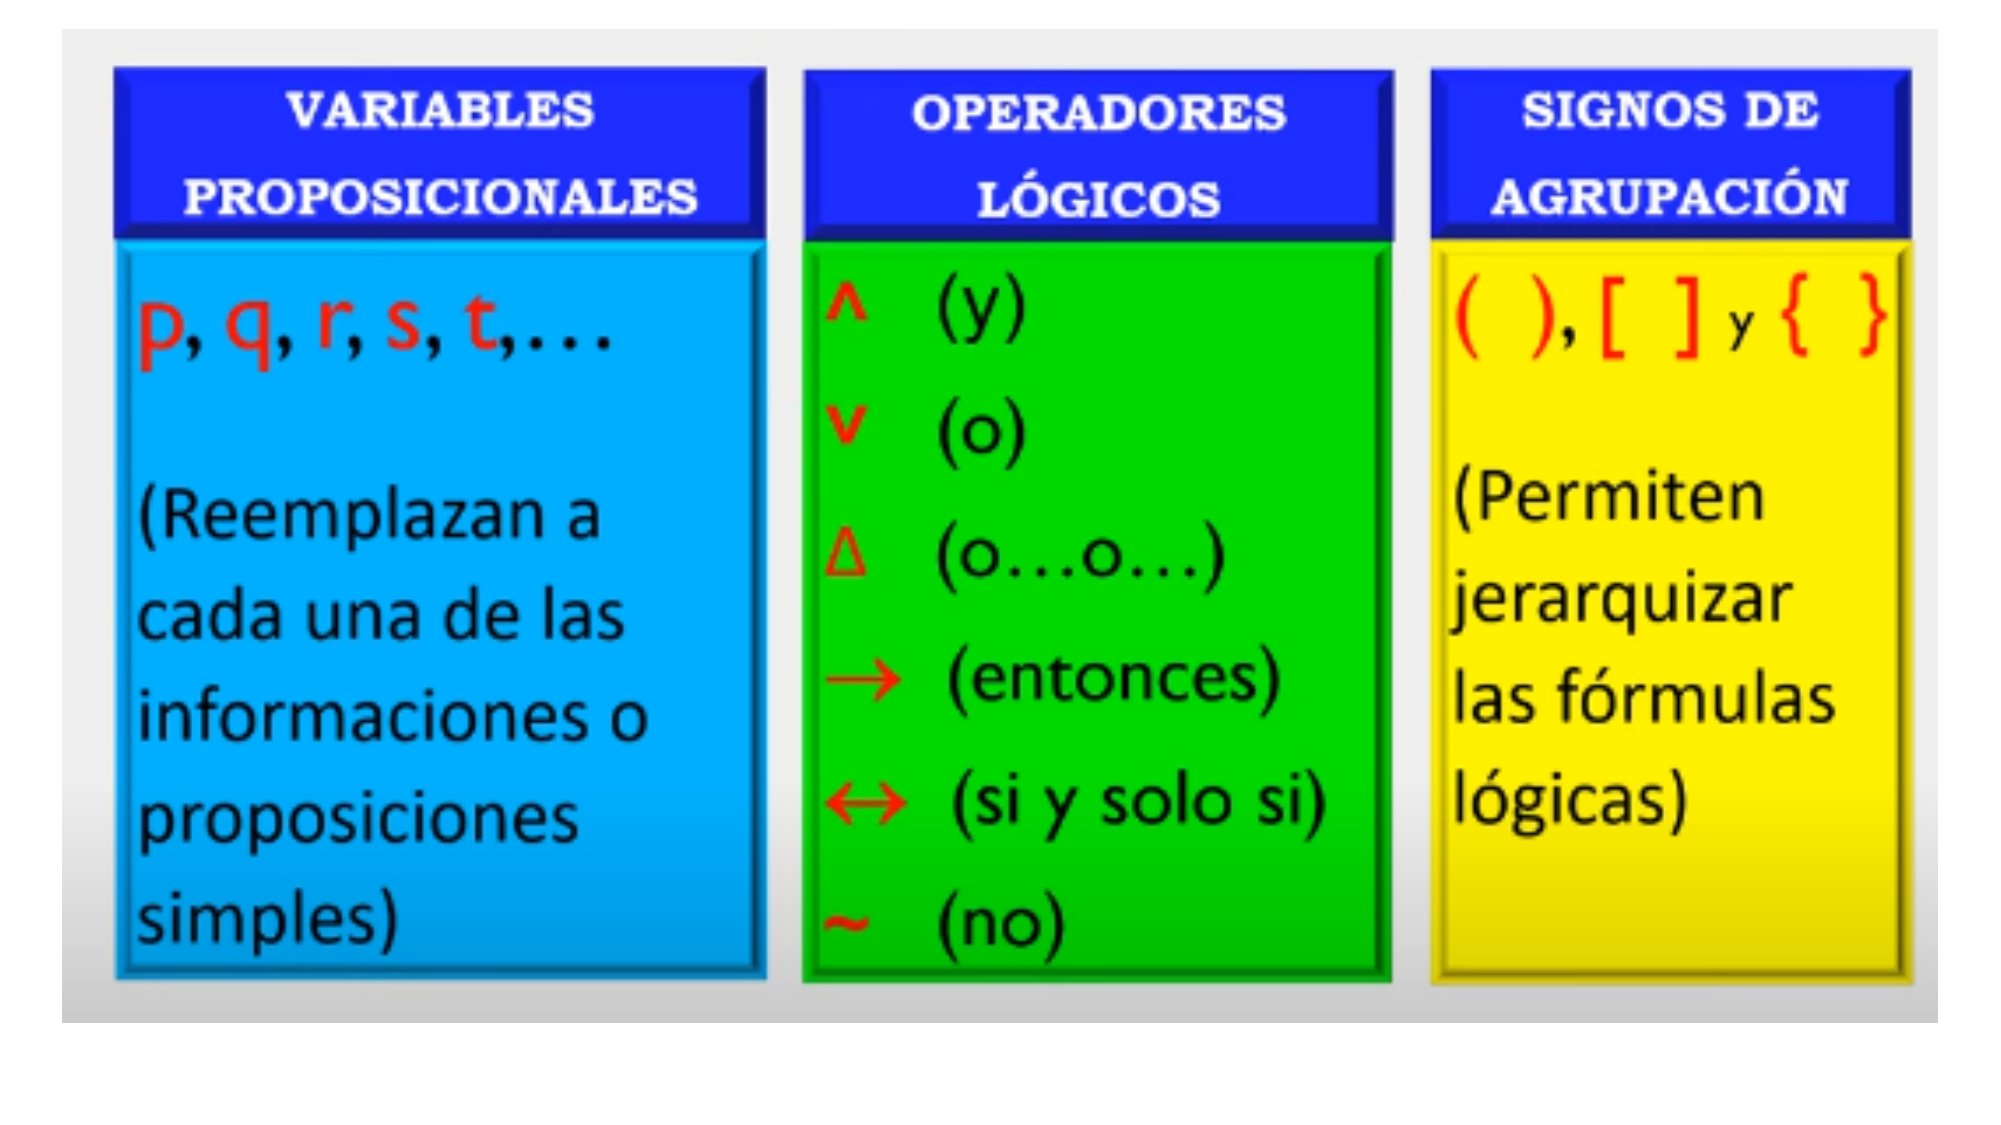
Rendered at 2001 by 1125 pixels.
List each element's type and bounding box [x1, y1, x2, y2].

picture [62, 29, 1938, 1023]
